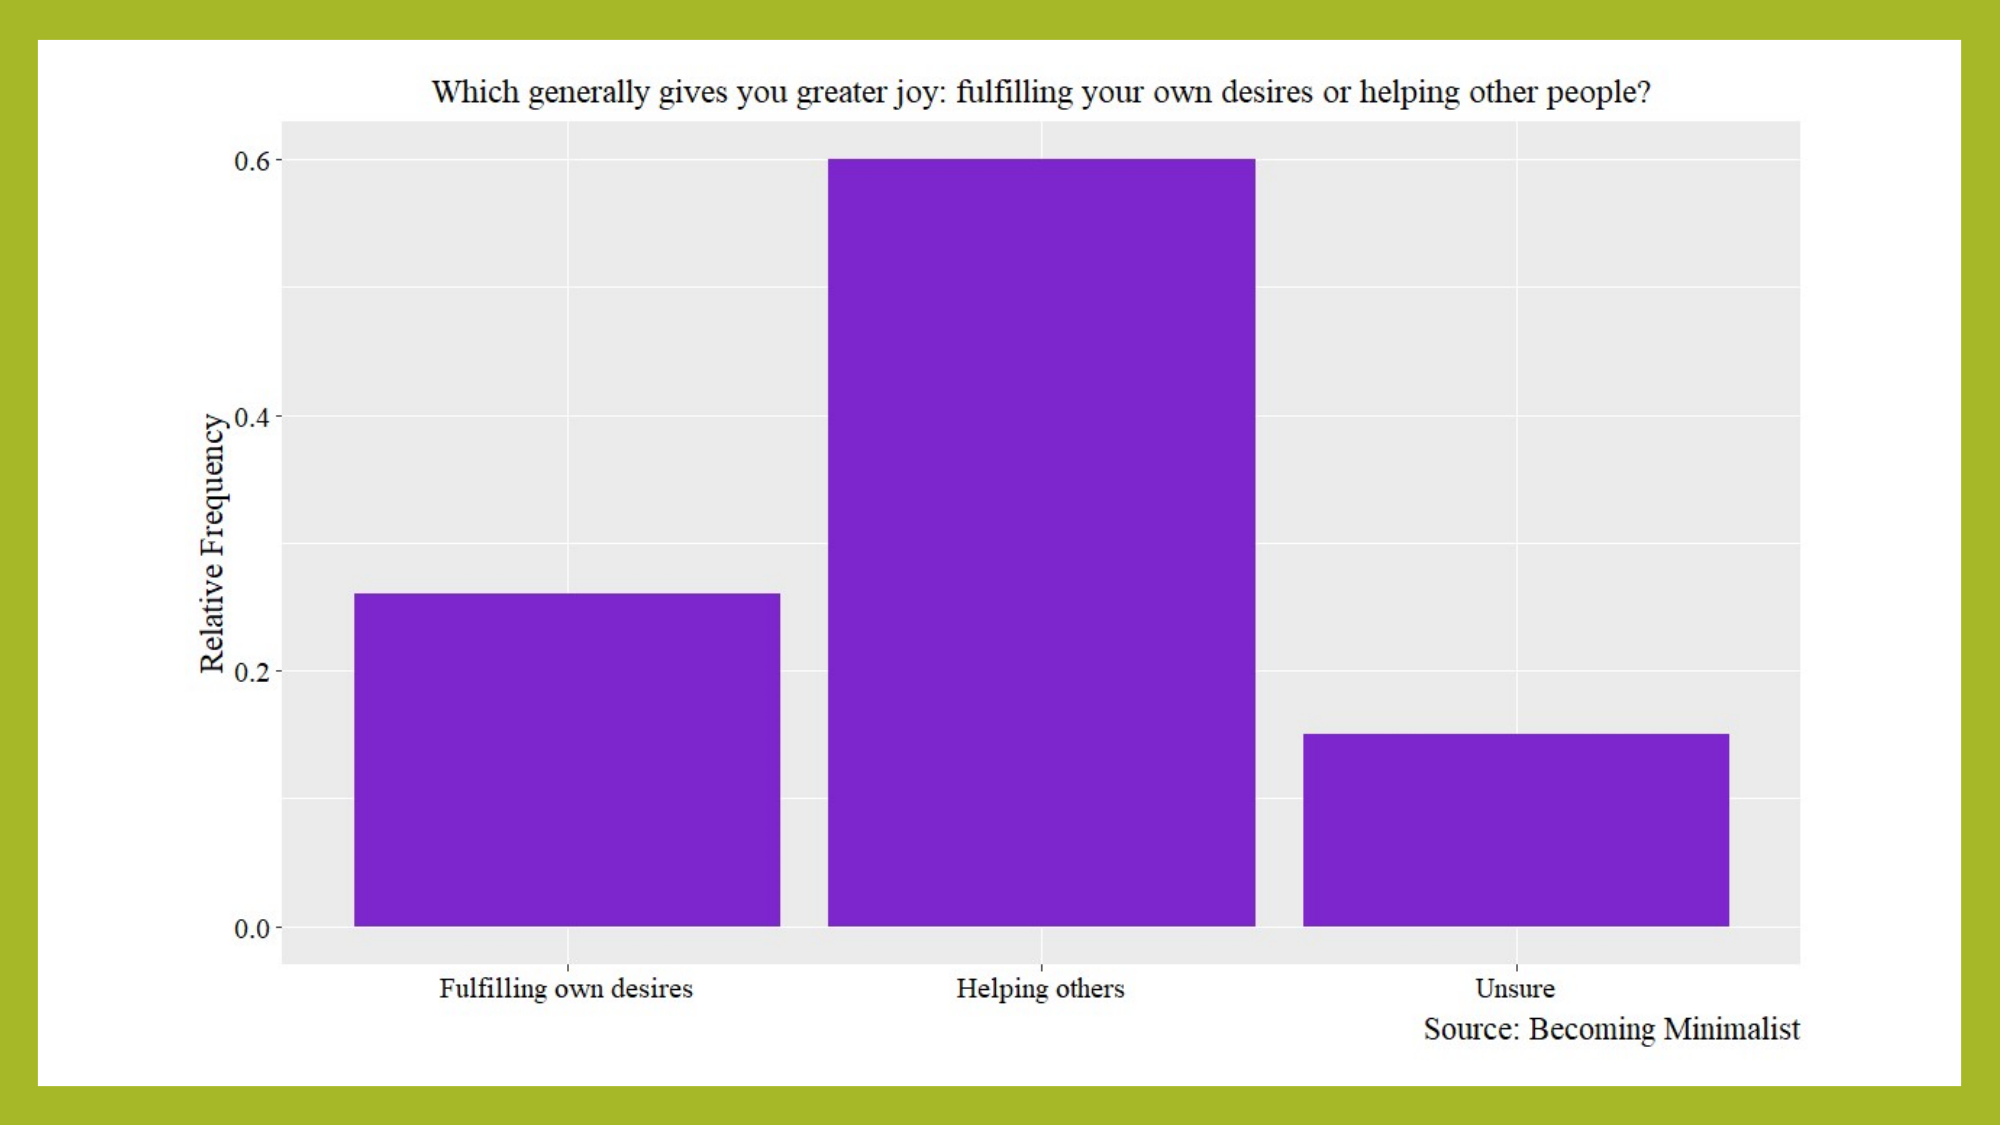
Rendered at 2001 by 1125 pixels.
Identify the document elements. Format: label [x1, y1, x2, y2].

picture [185, 64, 1815, 1060]
